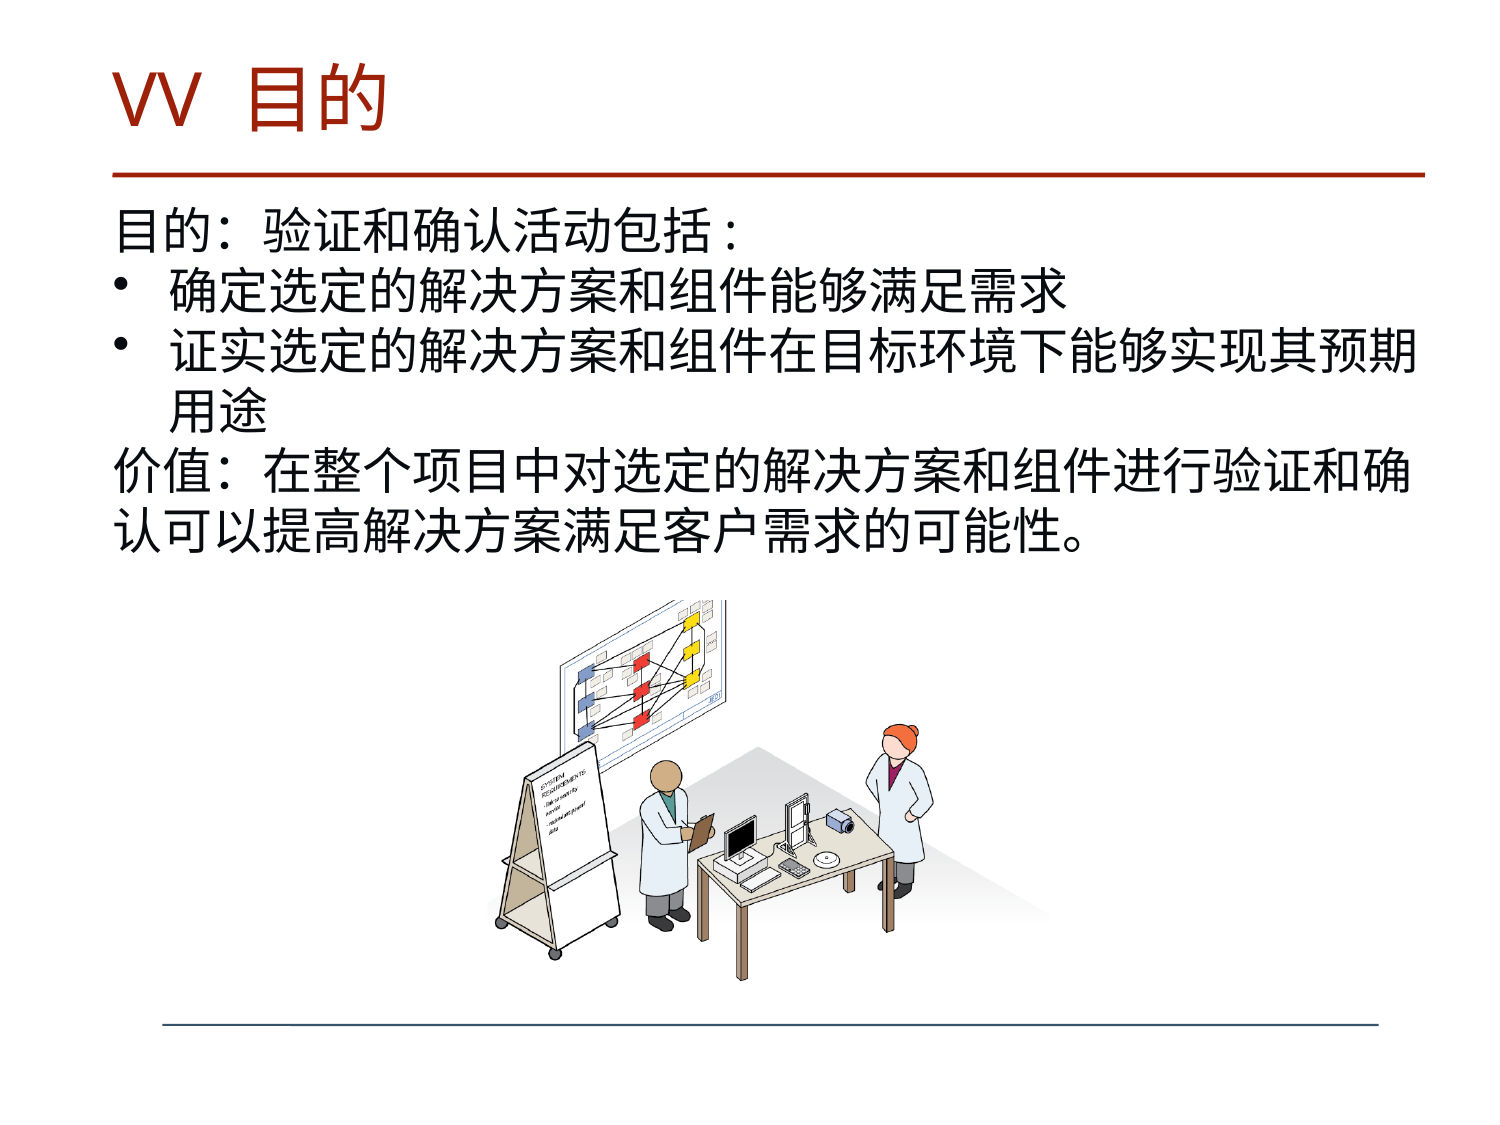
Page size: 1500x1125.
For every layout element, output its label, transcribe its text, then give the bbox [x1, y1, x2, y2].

picture [487, 599, 1051, 988]
list 目的：验证和确认活动包括: 确定选定的解决方案和组件能够满足需求 证实选定的解决方案和组件在目标环境下能够实现其预期用途 价值：在整个项目中对选定的解决方案和组件进行验证和确认可以提高解决方案满足客户需求的可能性。 [112, 200, 1425, 500]
title VV 目的 [112, 62, 1425, 155]
